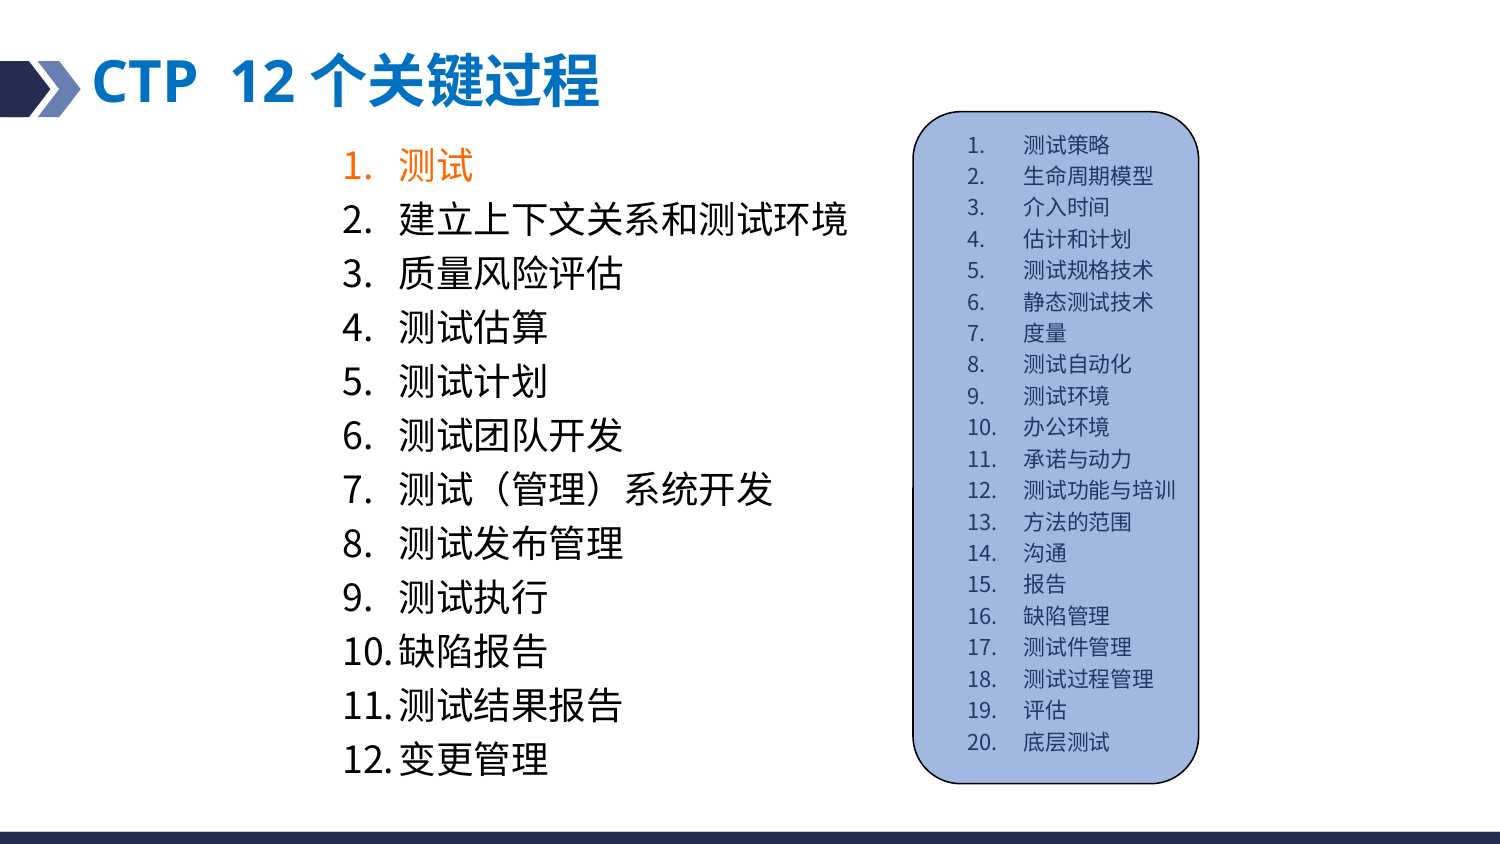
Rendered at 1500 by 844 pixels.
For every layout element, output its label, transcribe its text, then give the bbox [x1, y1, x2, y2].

text_box [912, 111, 1195, 784]
text_box 测试 建立上下文关系和测试环境 质量风险评估 测试估算 测试计划 测试团队开发 测试（管理）系统开发 测试发布管理 测试执行 缺陷报告 测试结果报告 变更管理 [342, 132, 874, 781]
title CTP 12个关键过程 [76, 44, 875, 133]
text_box 测试策略 生命周期模型 介入时间 估计和计划 测试规格技术 静态测试技术 度量 测试自动化 测试环境 办公环境 承诺与动力 测试功能与培训 方法的范围 沟通 报告 缺陷管理 测试件管理 测试过程管理 评估 底层测试 [967, 88, 1199, 755]
